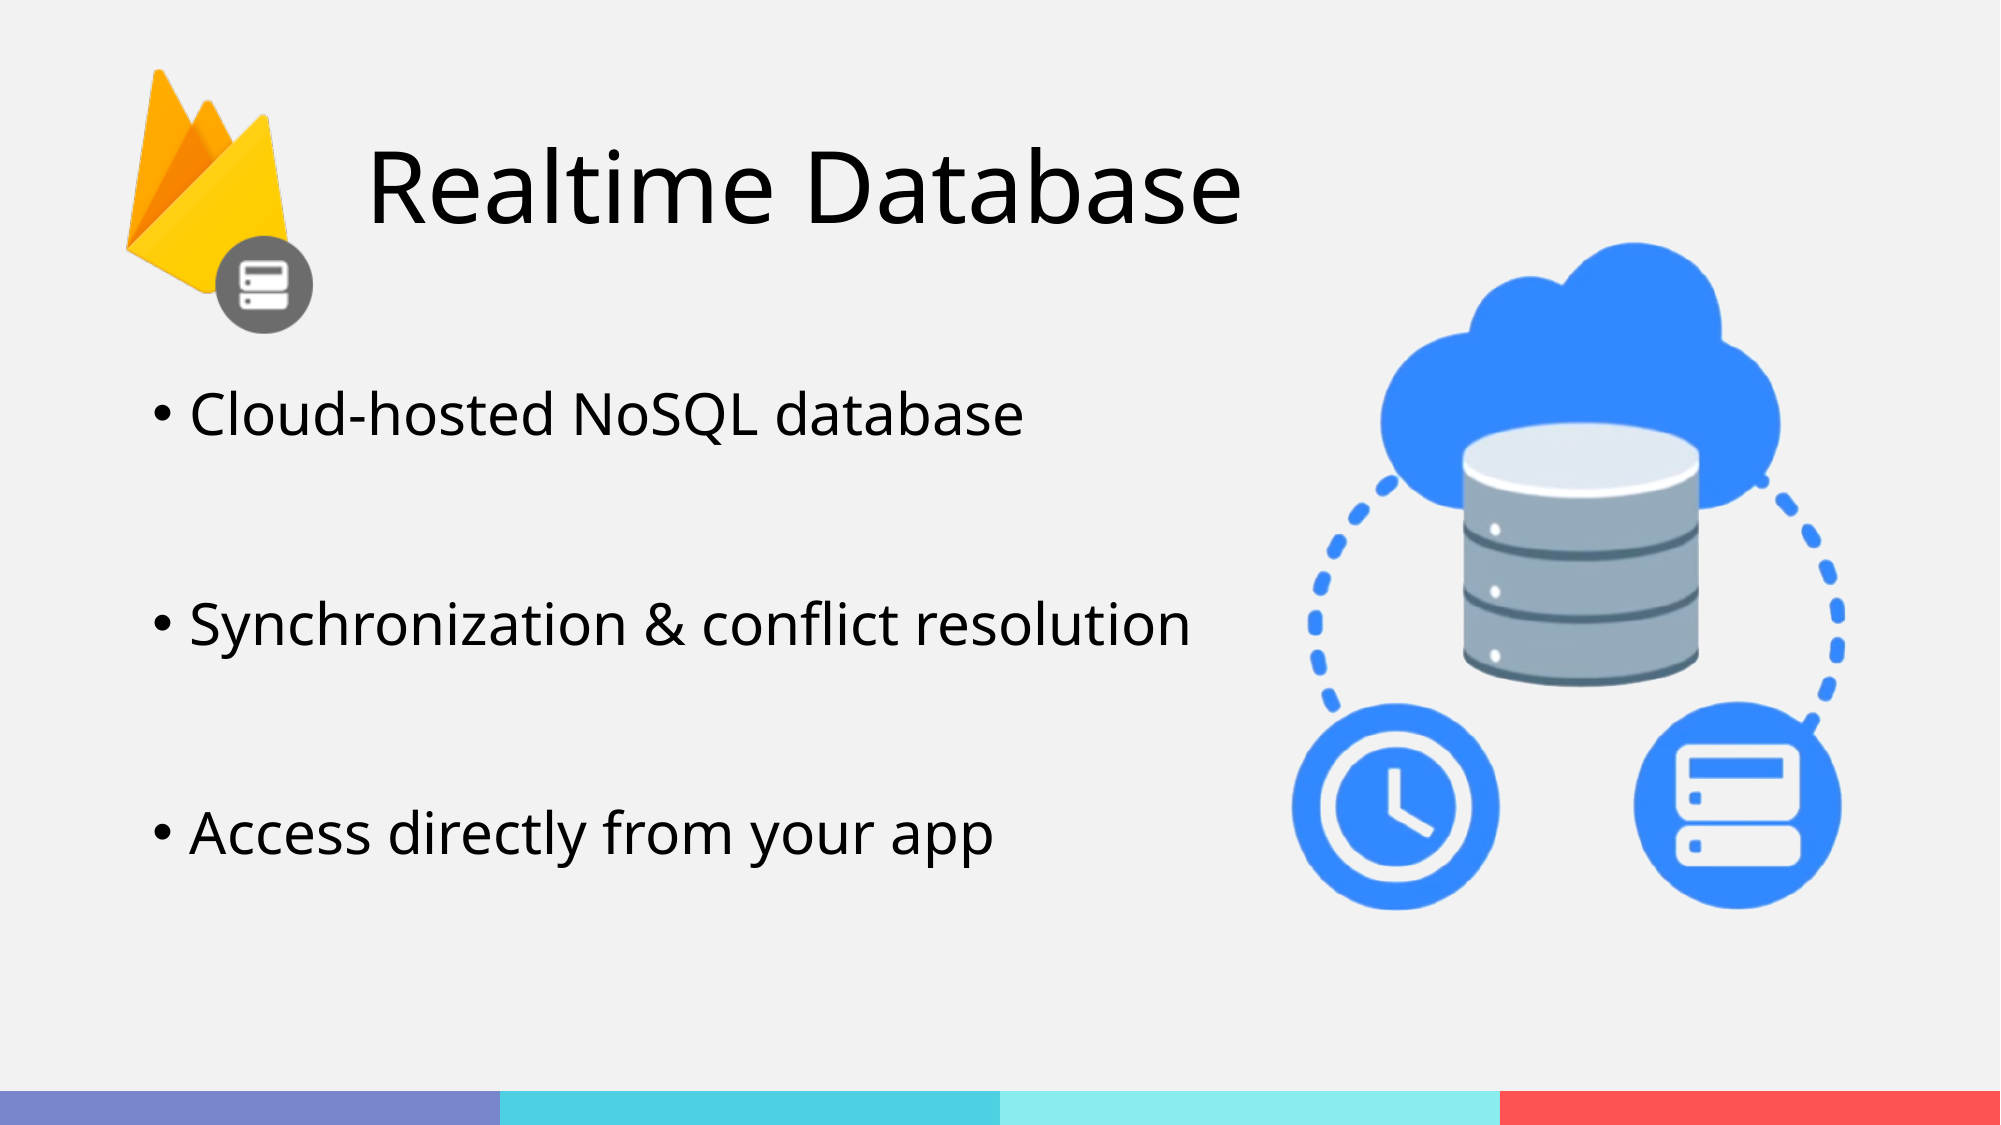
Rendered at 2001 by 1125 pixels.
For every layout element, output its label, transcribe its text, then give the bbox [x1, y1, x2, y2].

picture [1247, 231, 1919, 938]
list Cloud-hosted NoSQL database Synchronization & conflict resolution Access directly from your app [137, 356, 1863, 1014]
title Realtime Database [350, 82, 1863, 300]
picture [81, 59, 350, 357]
picture [0, 1091, 2000, 1125]
